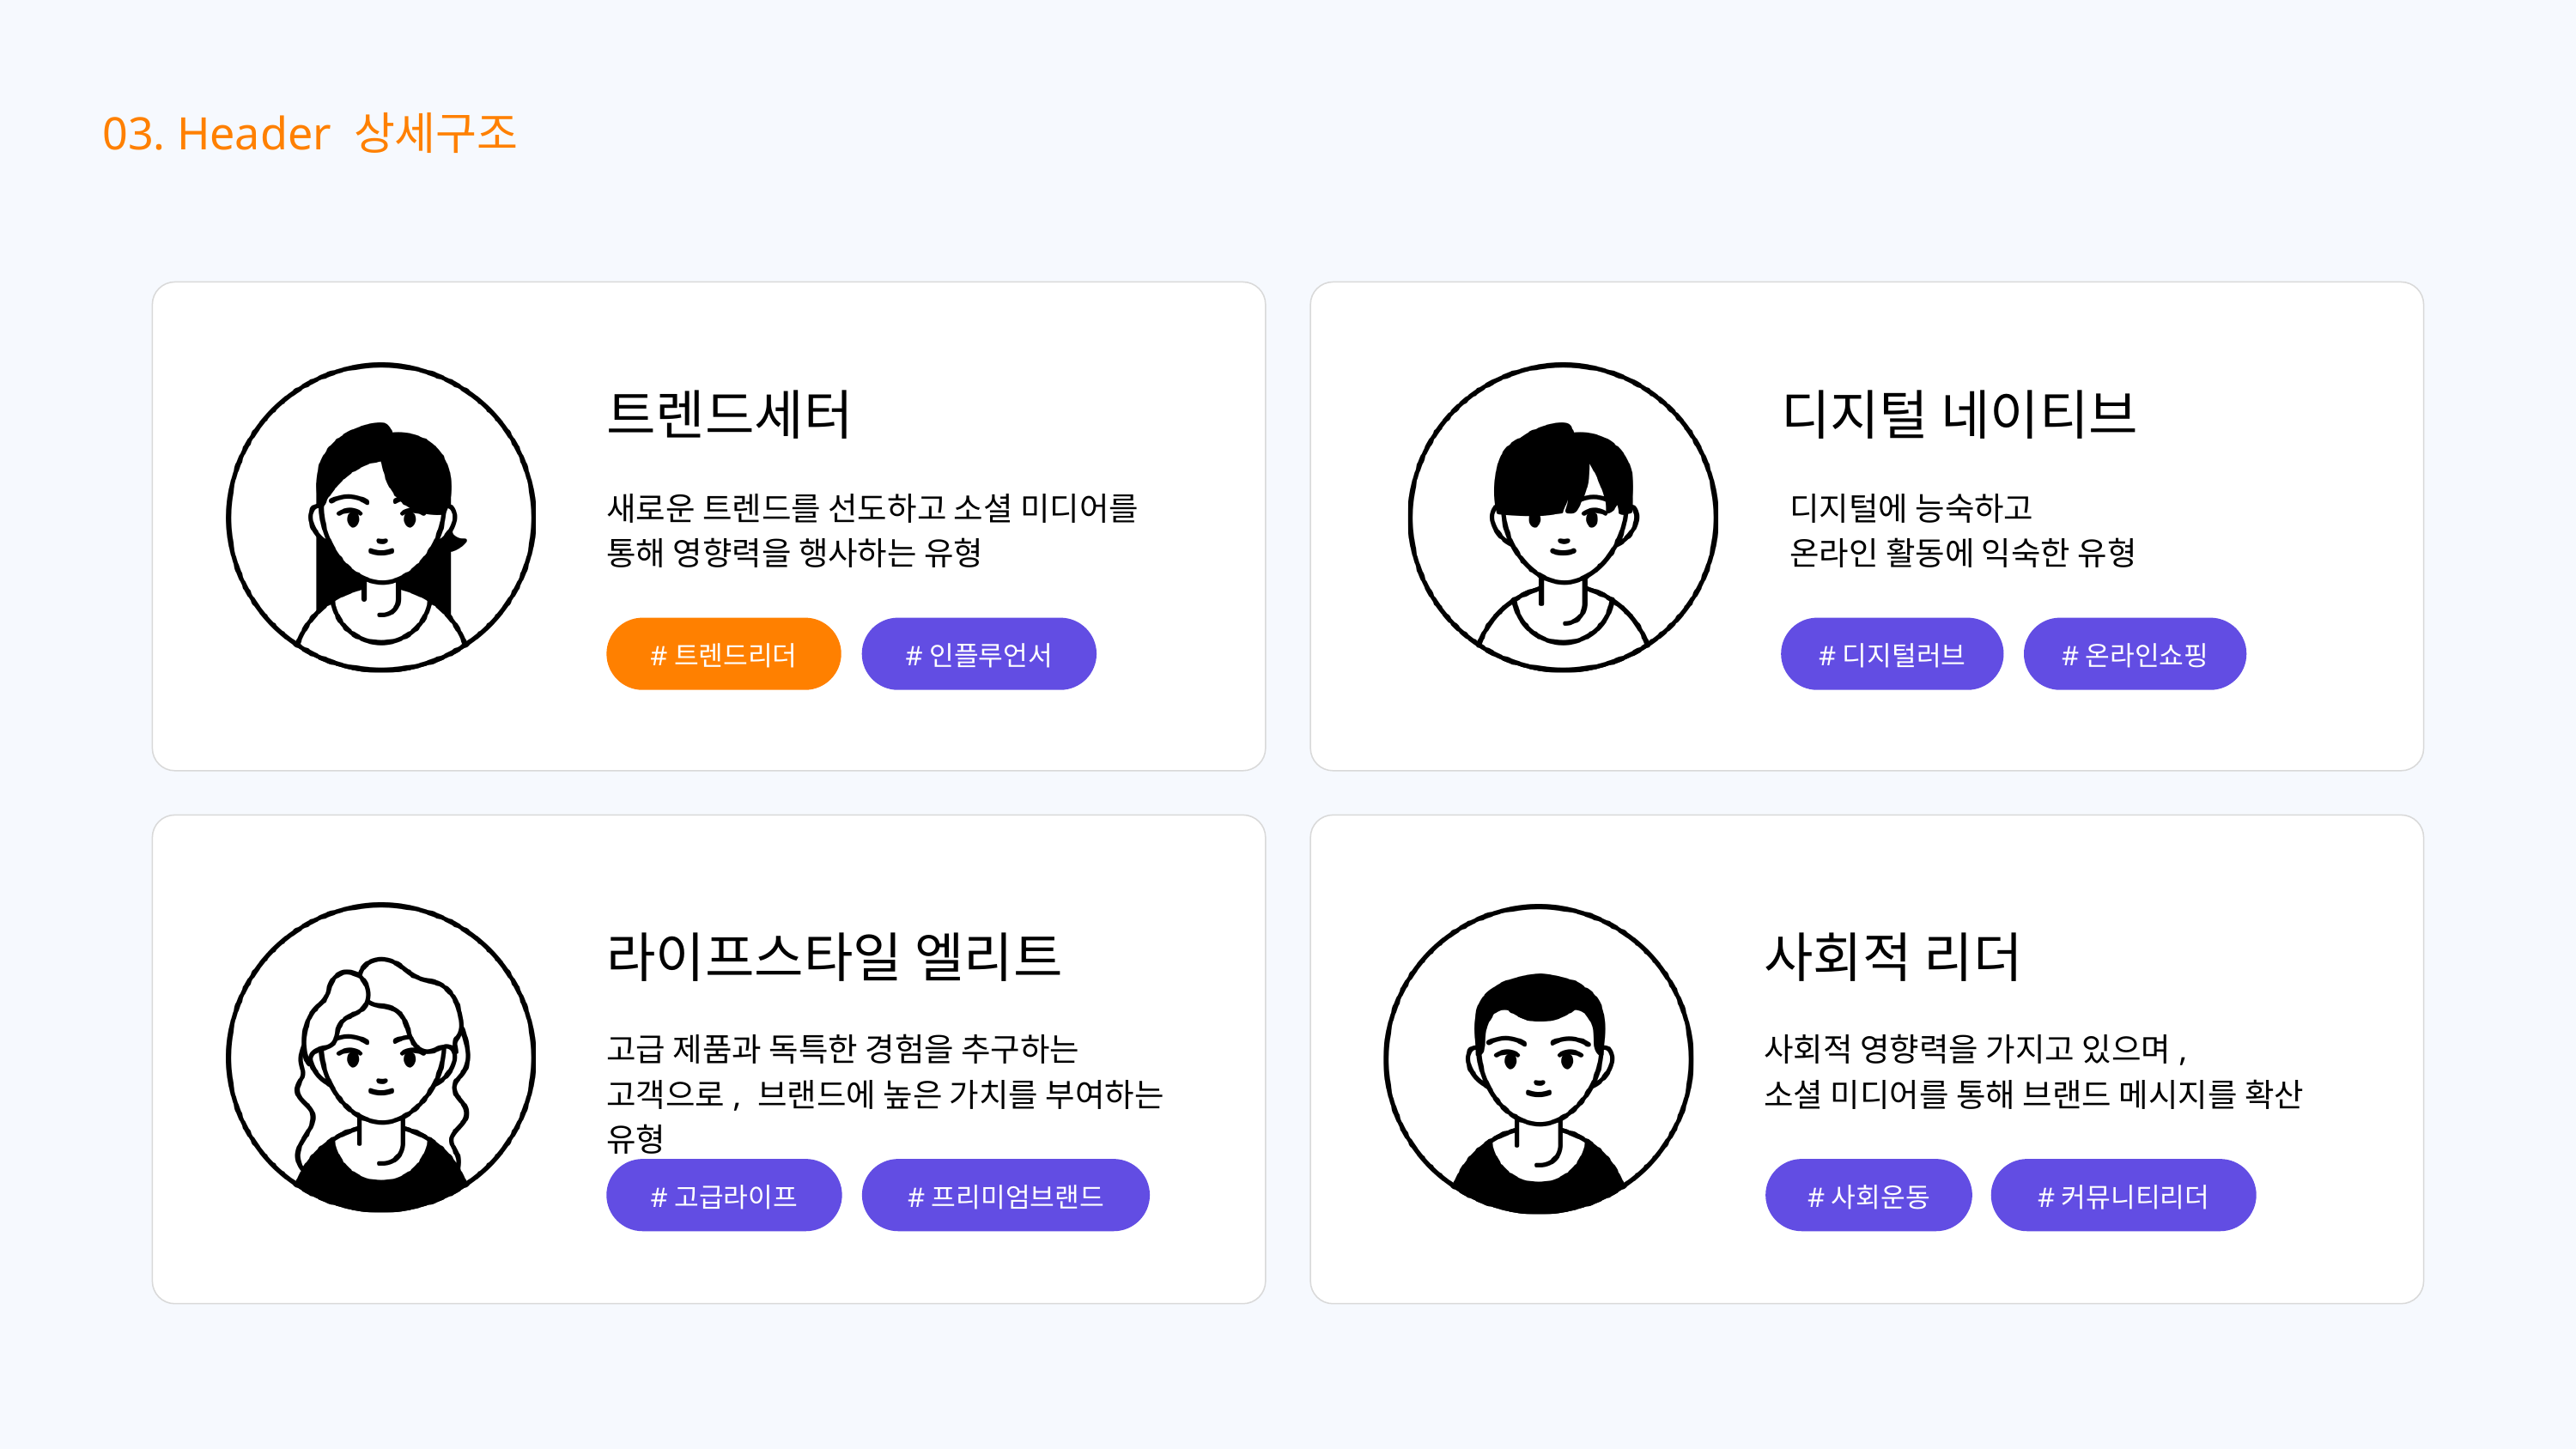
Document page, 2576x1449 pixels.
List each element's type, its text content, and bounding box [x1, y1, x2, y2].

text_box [2023, 617, 2247, 690]
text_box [1309, 815, 2424, 1304]
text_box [1780, 617, 2004, 690]
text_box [152, 815, 1267, 1304]
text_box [152, 282, 1267, 772]
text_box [606, 1158, 842, 1232]
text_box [861, 1158, 1151, 1232]
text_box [606, 617, 841, 690]
text_box 03. Header 상세구조 [102, 95, 793, 159]
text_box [1309, 282, 2424, 772]
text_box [1990, 1158, 2257, 1232]
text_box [1765, 1158, 1973, 1232]
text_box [861, 617, 1097, 690]
